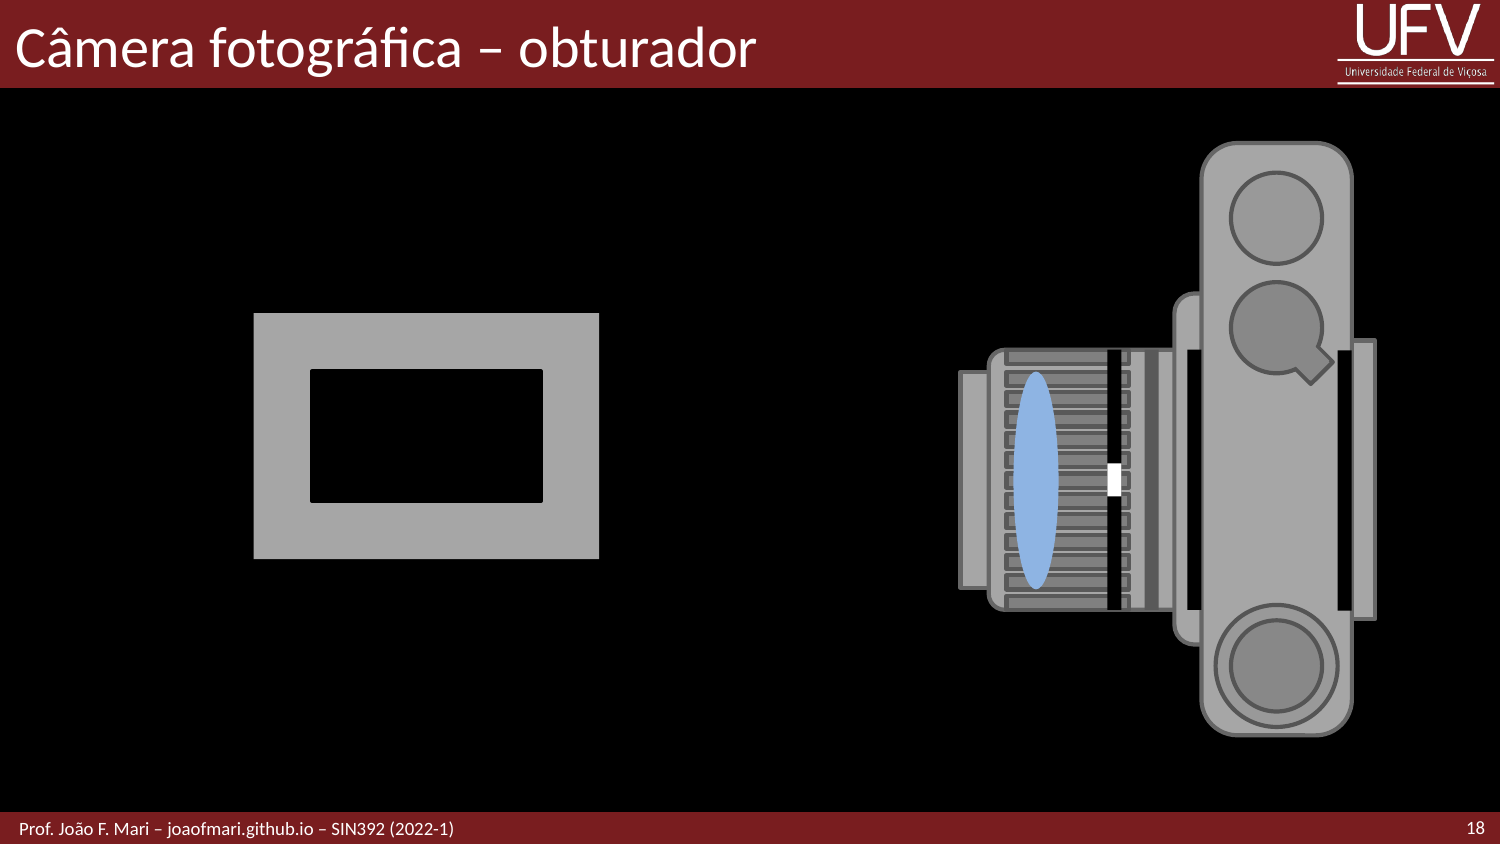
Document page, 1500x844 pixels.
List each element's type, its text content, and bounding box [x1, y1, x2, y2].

text_box [251, 311, 601, 561]
slide_number 18 [1328, 811, 1500, 844]
footer Prof. João F. Mari – joaofmari.github.io – SIN392 (2022-1) [0, 812, 1034, 844]
text_box [310, 369, 543, 503]
list [0, 88, 1500, 812]
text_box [960, 142, 1375, 736]
title Câmera fotográfica – obturador [0, 0, 1500, 88]
